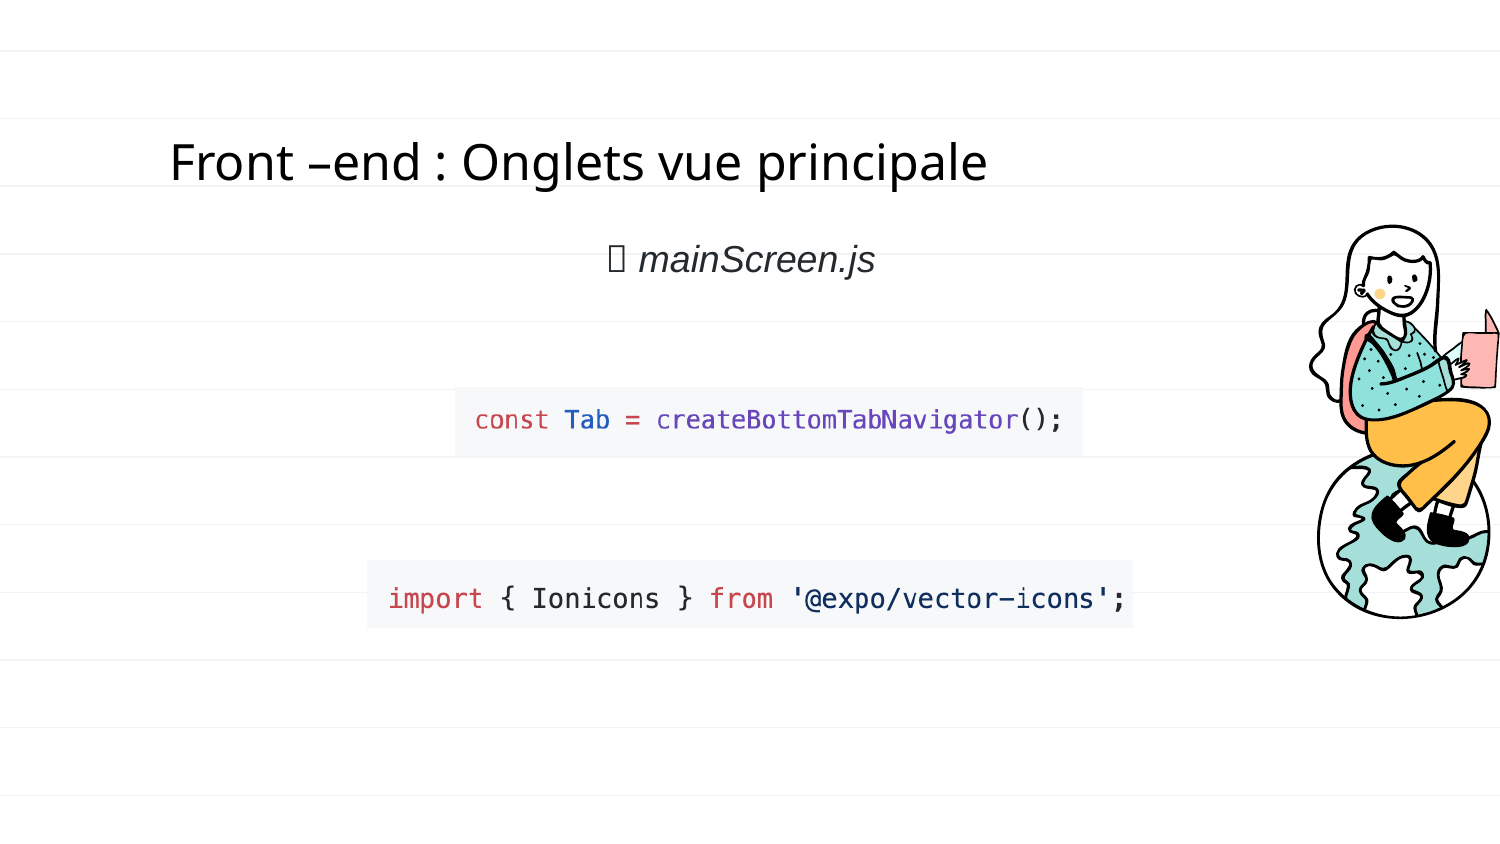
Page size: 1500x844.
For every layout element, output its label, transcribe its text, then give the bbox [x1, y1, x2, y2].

picture [367, 560, 1133, 628]
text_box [1307, 225, 1500, 547]
text_box  mainScreen.js [590, 227, 910, 288]
picture [455, 387, 1083, 457]
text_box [1315, 555, 1493, 619]
title Front –end : Onglets vue principale [154, 84, 1351, 205]
